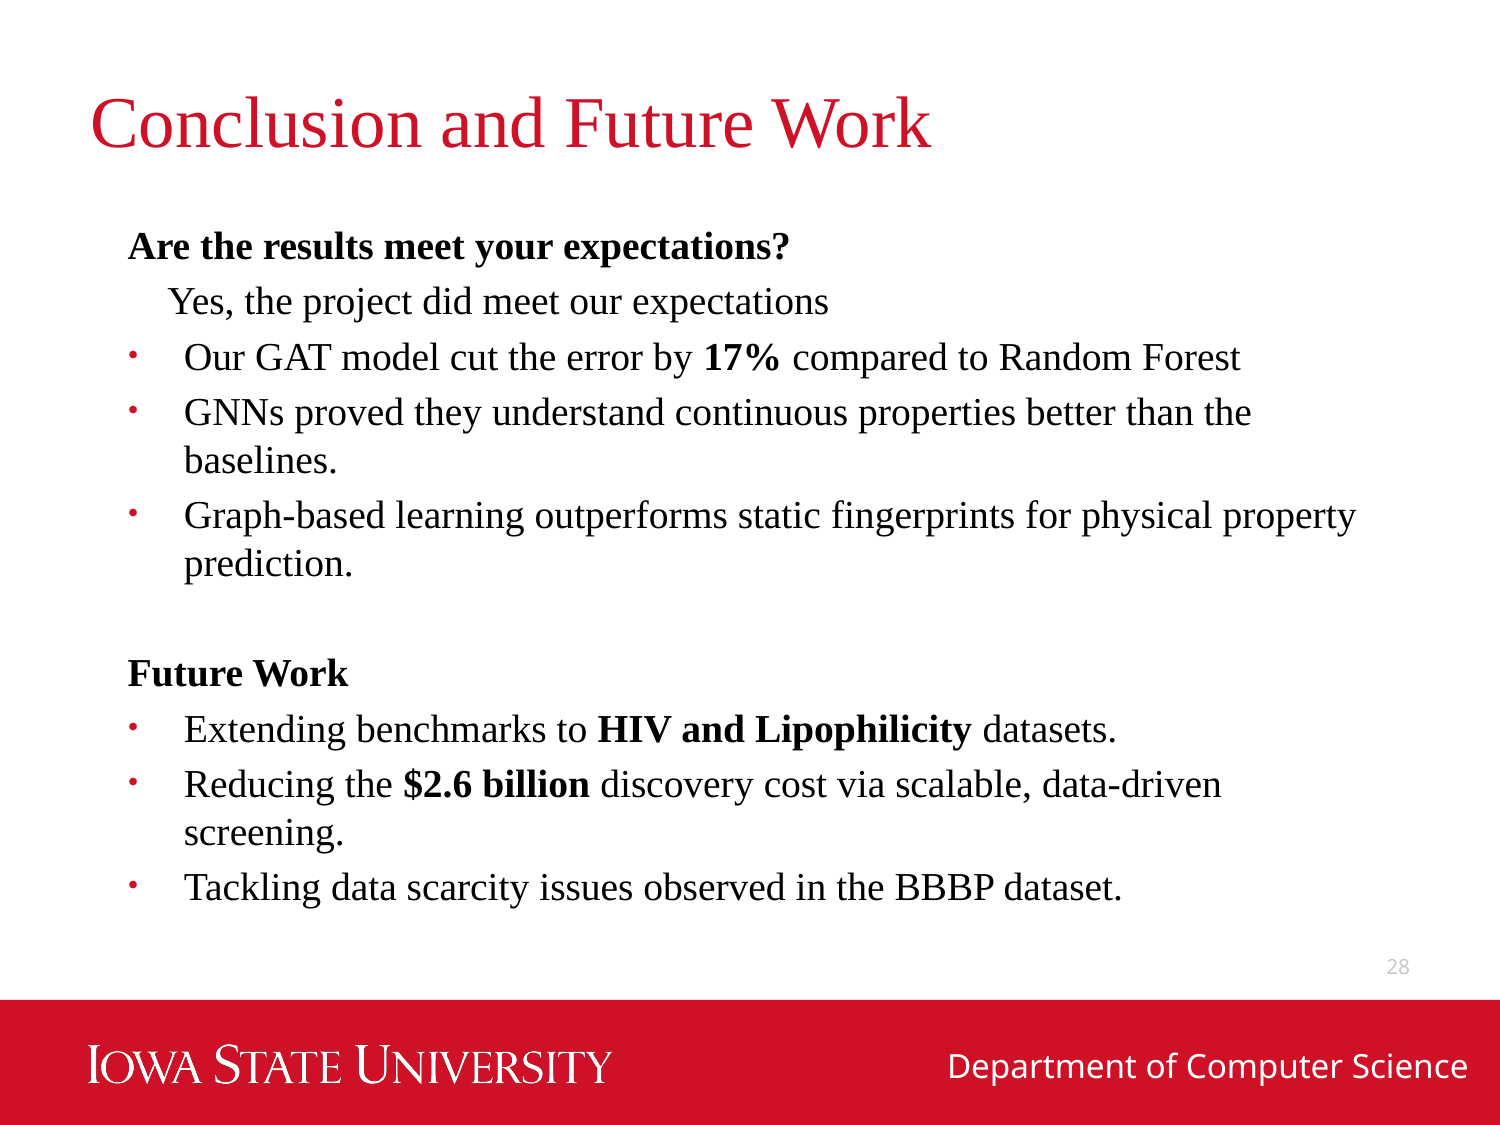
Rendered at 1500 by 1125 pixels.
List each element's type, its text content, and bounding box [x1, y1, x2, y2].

list Are the results meet your expectations? Yes, the project did meet our expectations Our GAT model cut the error by 17% compared to Random Forest GNNs proved they understand continuous properties better than the baselines. Graph-based learning outperforms static fingerprints for physical property prediction. Future Work Extending benchmarks to HIV and Lipophilicity datasets. Reducing the $2.6 billion discovery cost via scalable, data-driven screening. Tackling data scarcity issues observed in the BBBP dataset. [112, 212, 1388, 938]
title Conclusion and Future Work [74, 24, 1351, 213]
picture [87, 1044, 613, 1088]
slide_number 28 [1074, 937, 1425, 998]
